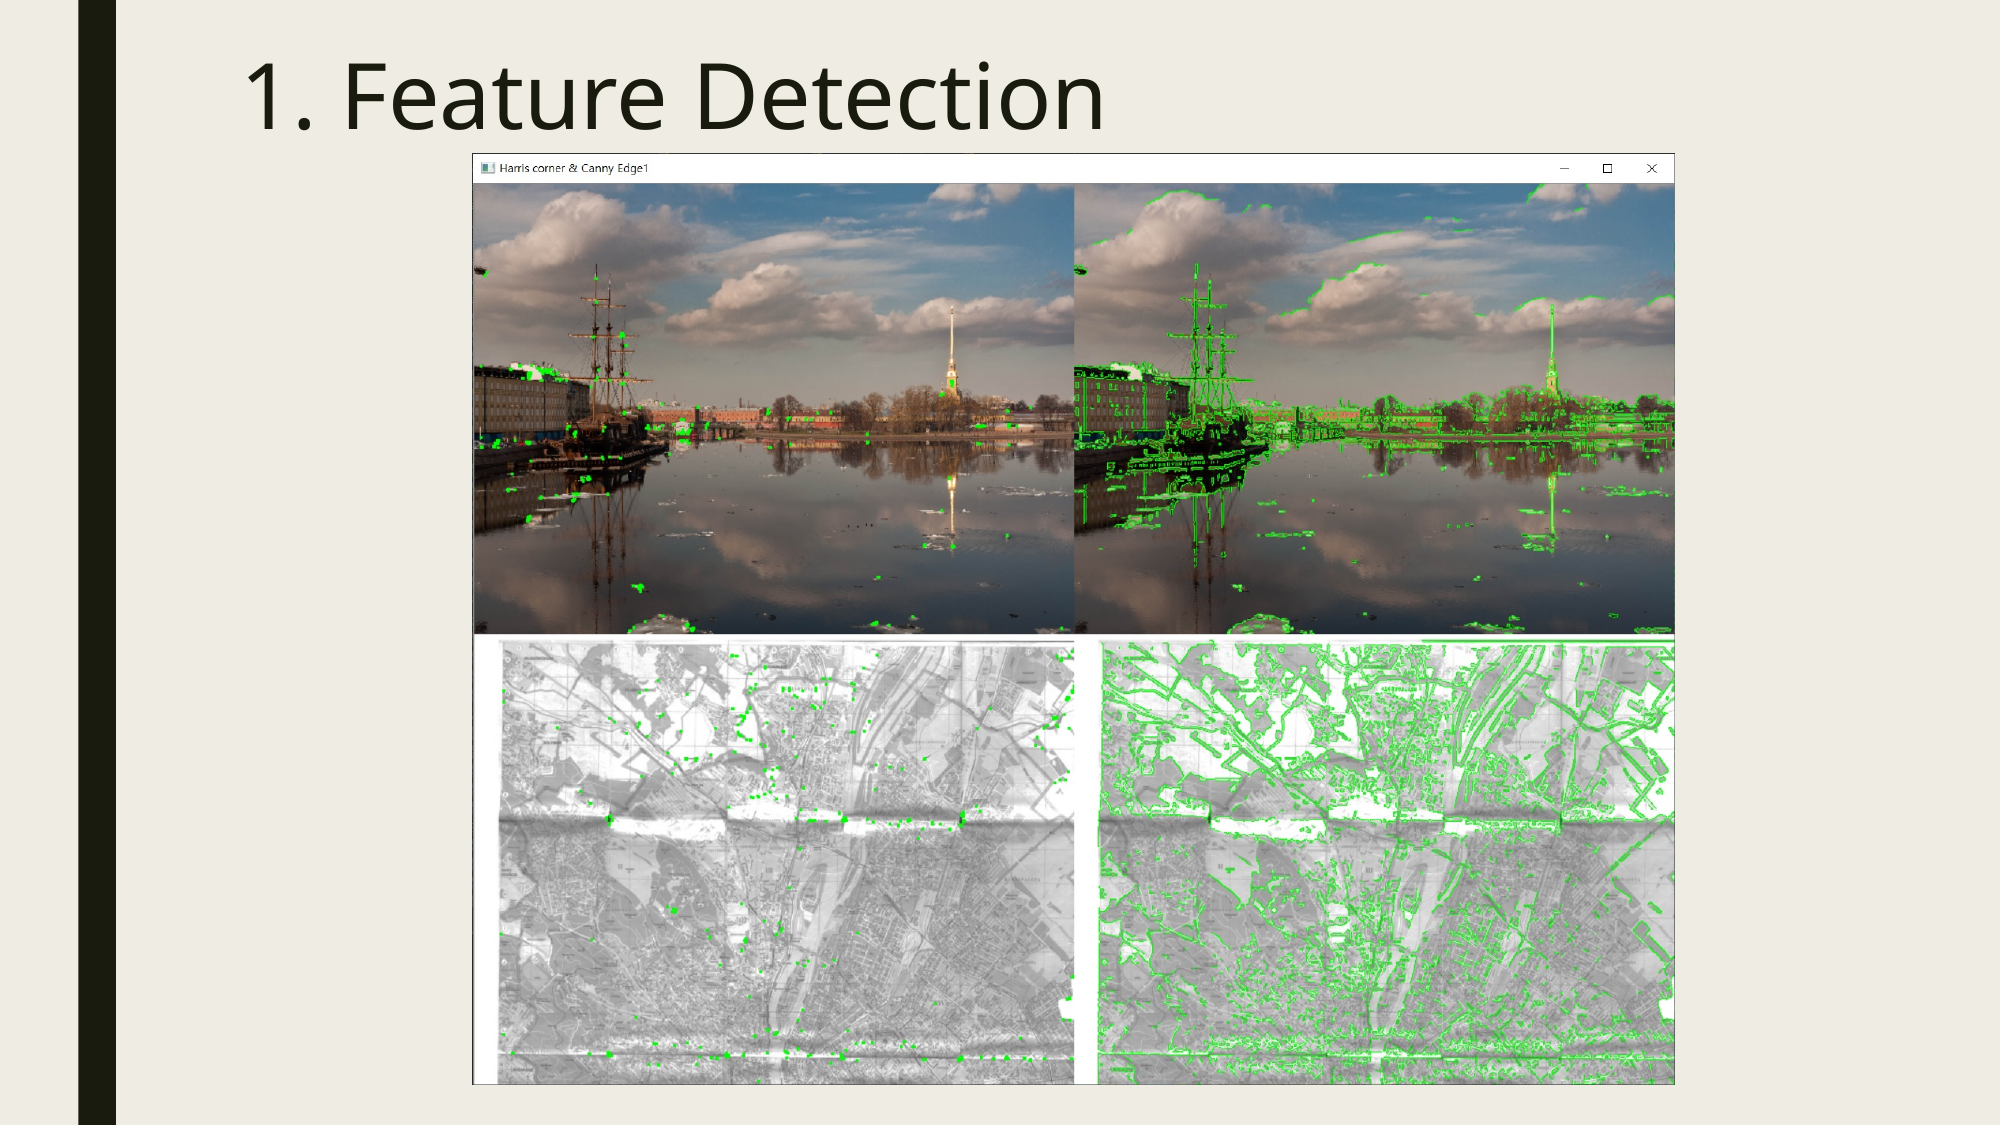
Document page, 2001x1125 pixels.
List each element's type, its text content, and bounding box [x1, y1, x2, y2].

picture [472, 153, 1675, 1085]
title 1. Feature Detection [225, 43, 1800, 288]
